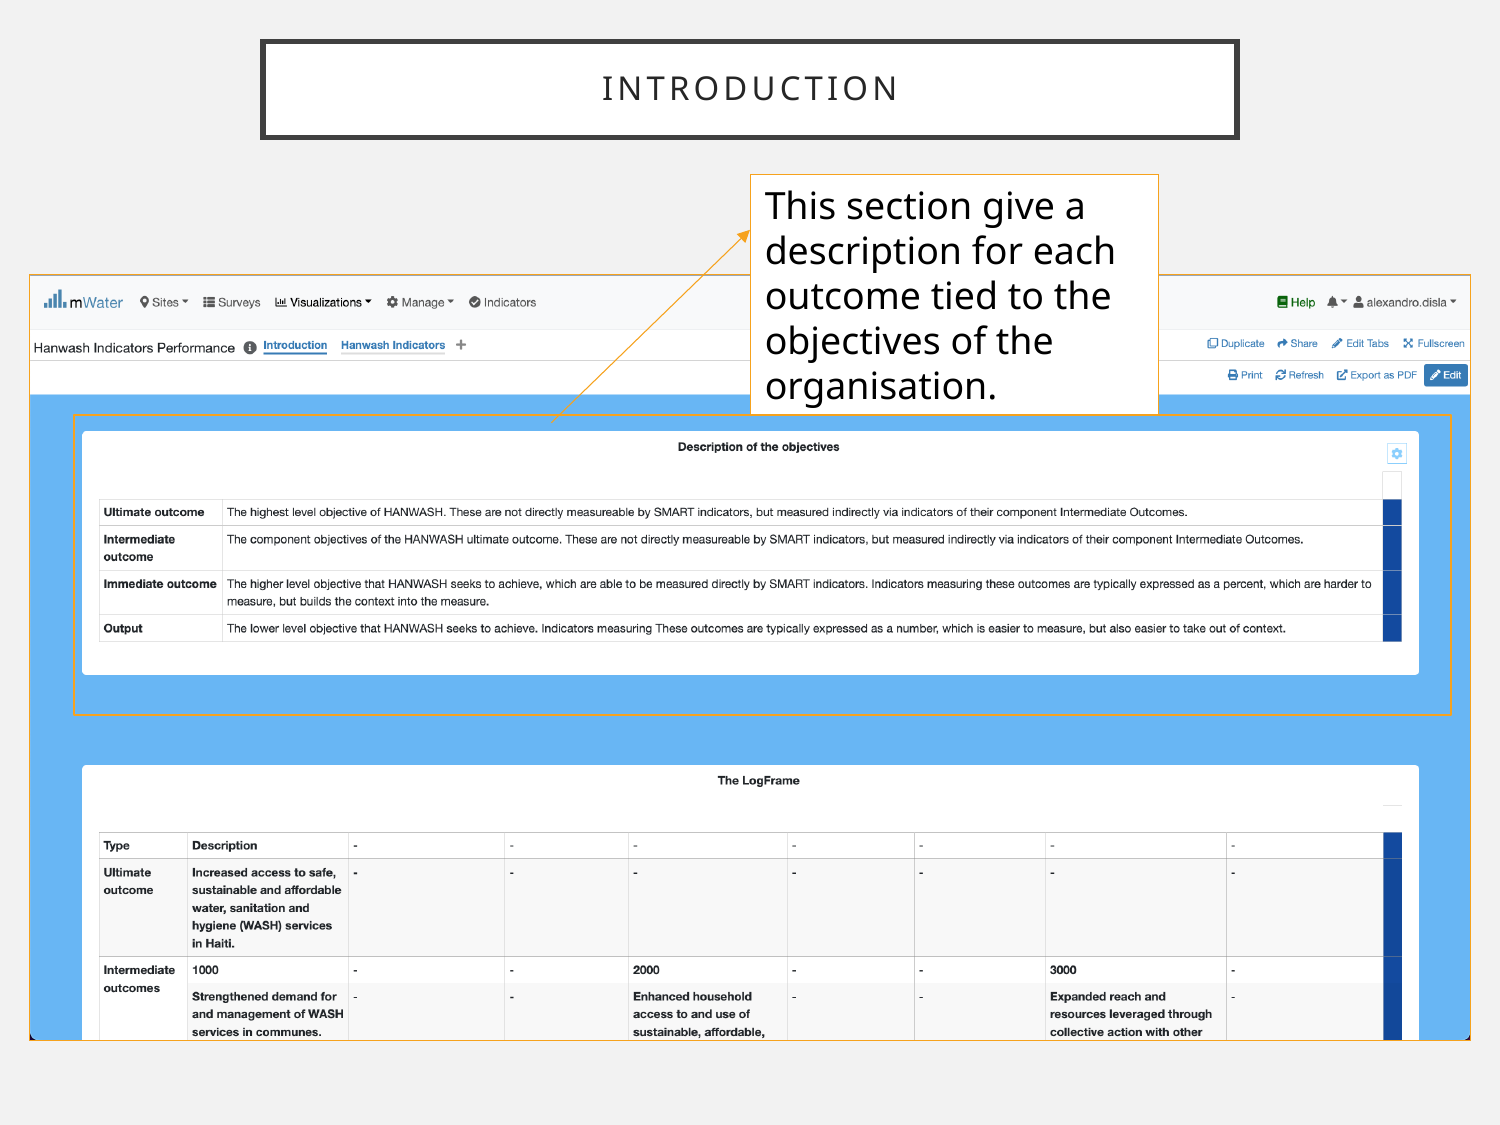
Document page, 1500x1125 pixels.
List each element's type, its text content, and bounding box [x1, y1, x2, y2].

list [29, 274, 1471, 1041]
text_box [551, 229, 750, 423]
title Introduction [260, 39, 1240, 140]
text_box This section give a description for each outcome tied to the objectives of the organisation. [750, 174, 1159, 274]
